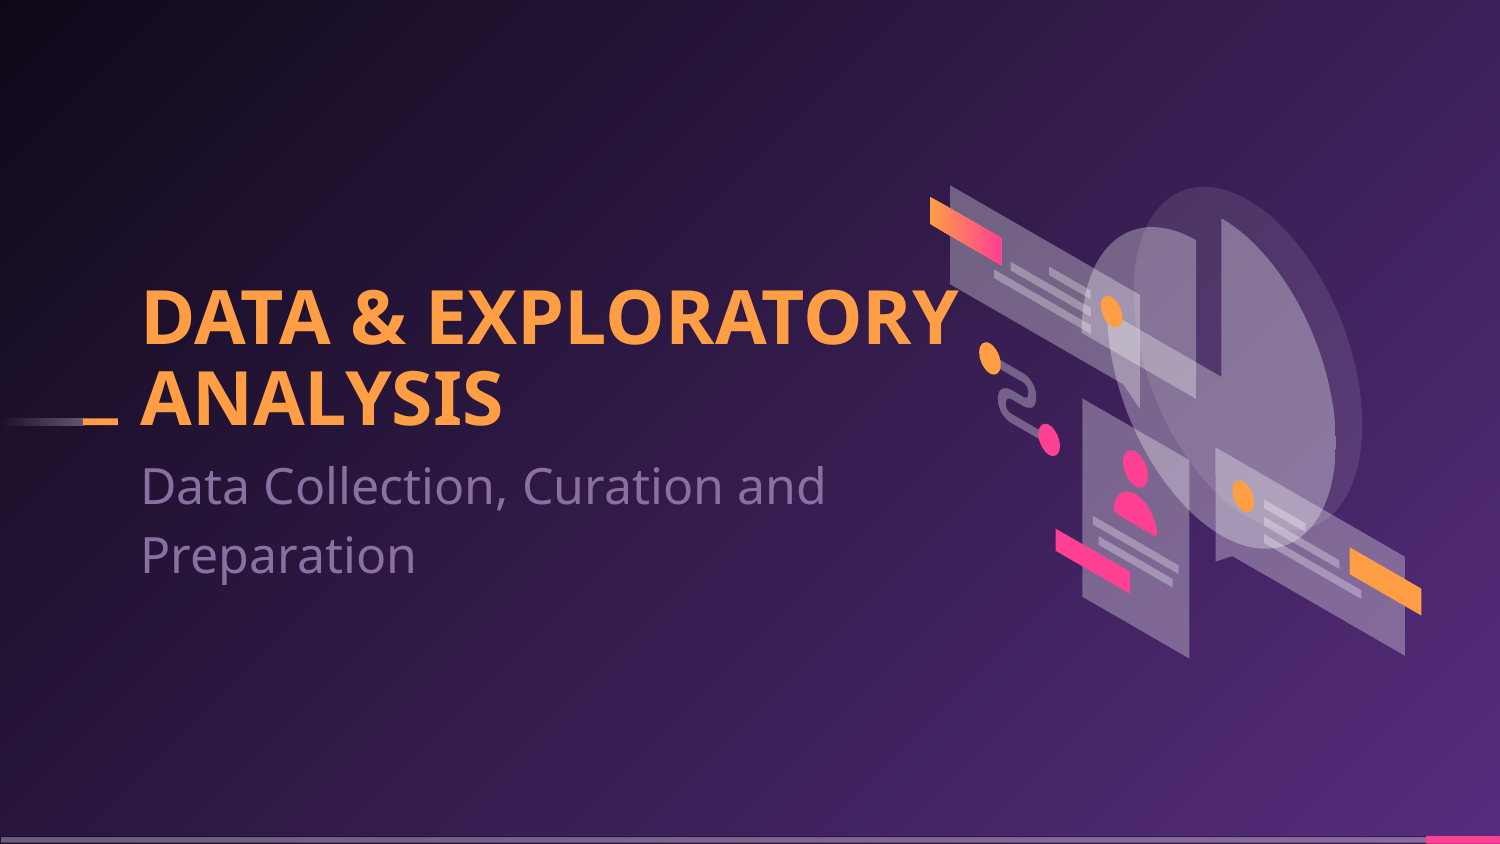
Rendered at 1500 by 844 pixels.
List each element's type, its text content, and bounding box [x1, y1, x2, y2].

subtitle Data Collection, Curation and Preparation [140, 445, 924, 516]
title DATA & EXPLORATORY ANALYSIS [140, 251, 924, 442]
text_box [929, 184, 1422, 659]
